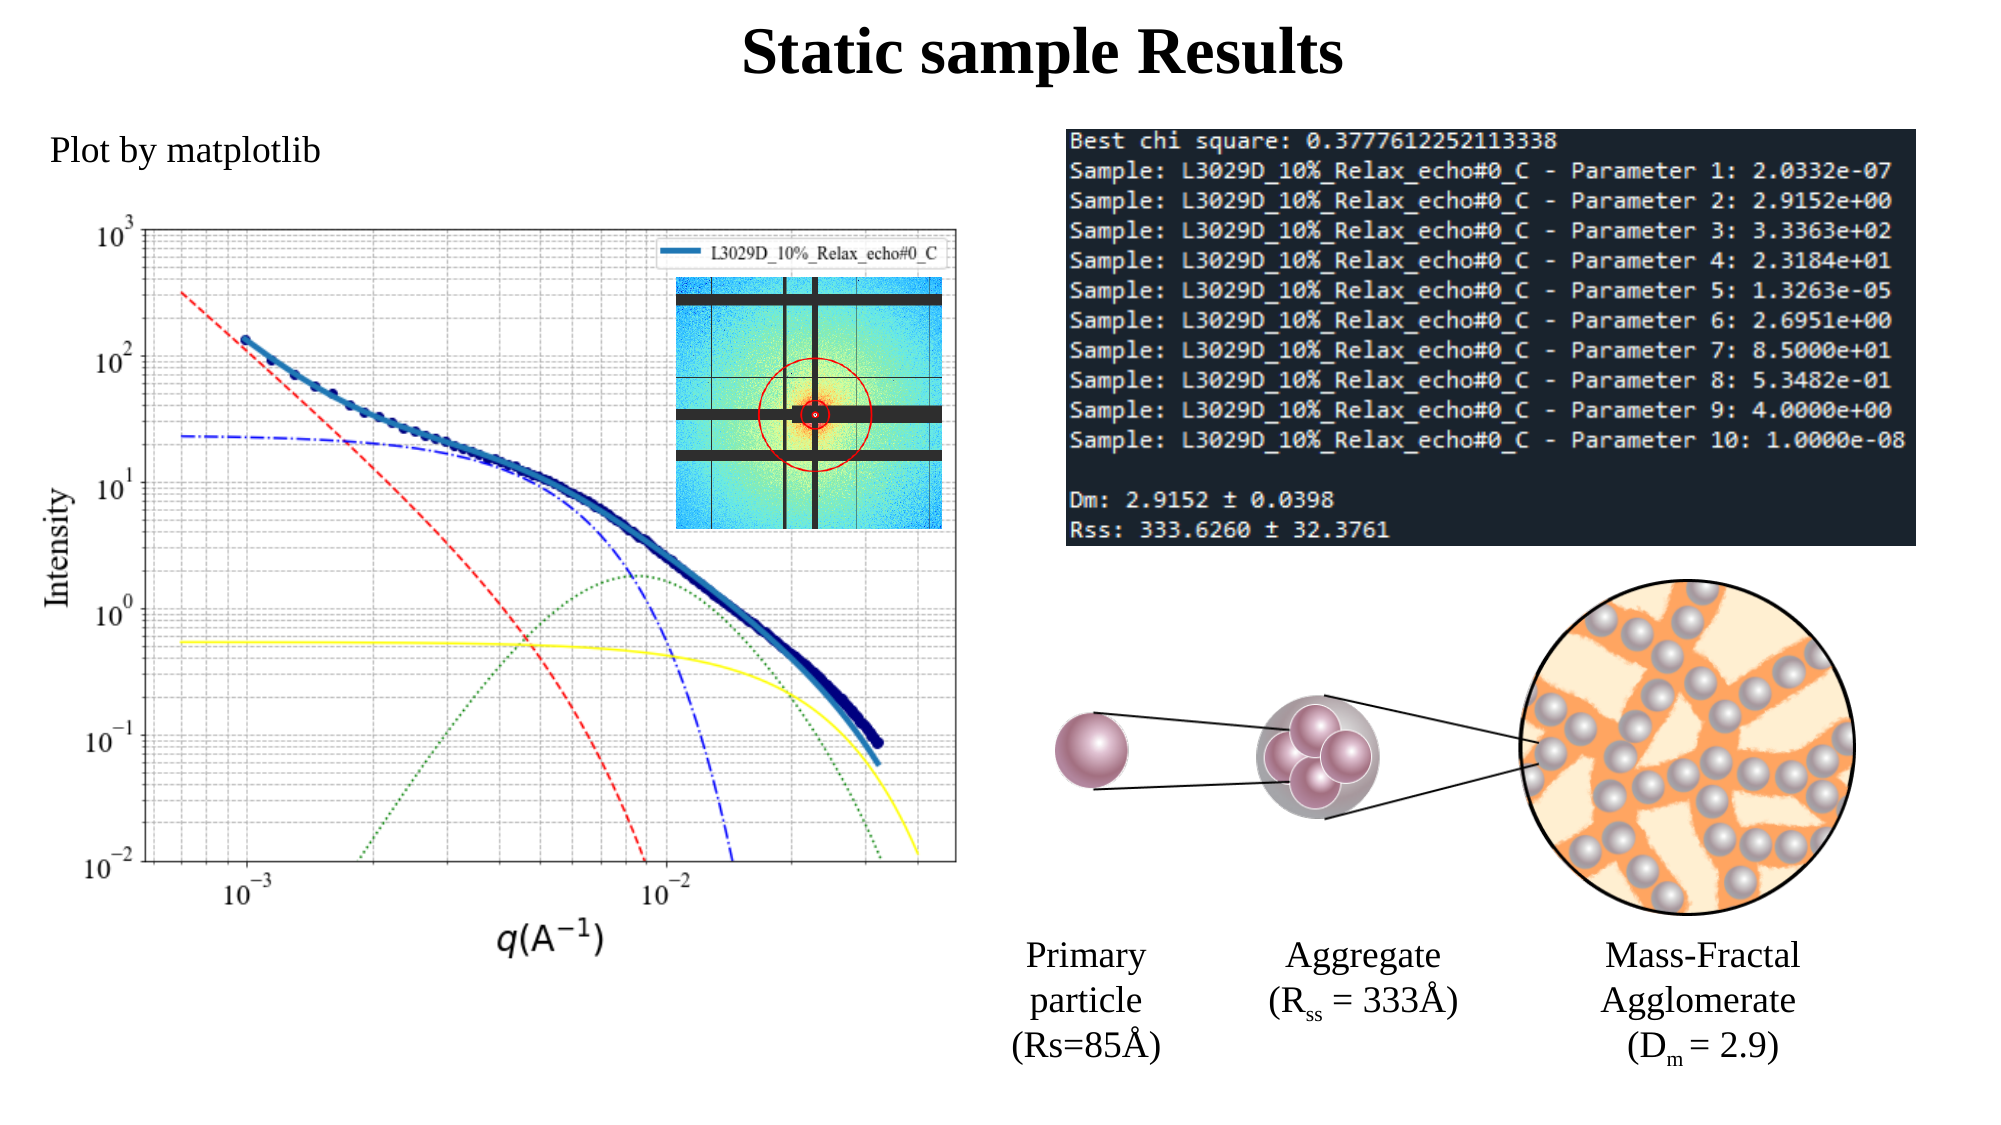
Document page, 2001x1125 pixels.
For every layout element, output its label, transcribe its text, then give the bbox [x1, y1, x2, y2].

picture [33, 203, 965, 973]
text_box Primary particle (Rs=85Å) [978, 922, 1194, 1073]
text_box Static sample Results [726, 0, 1361, 95]
text_box Plot by matplotlib [35, 117, 337, 177]
picture [1065, 129, 1917, 546]
text_box Mass-Fractal Agglomerate (Dm = 2.9) [1567, 922, 1840, 1079]
picture [1053, 578, 1857, 917]
text_box Aggregate (Rss = 333Å) [1235, 922, 1492, 1034]
